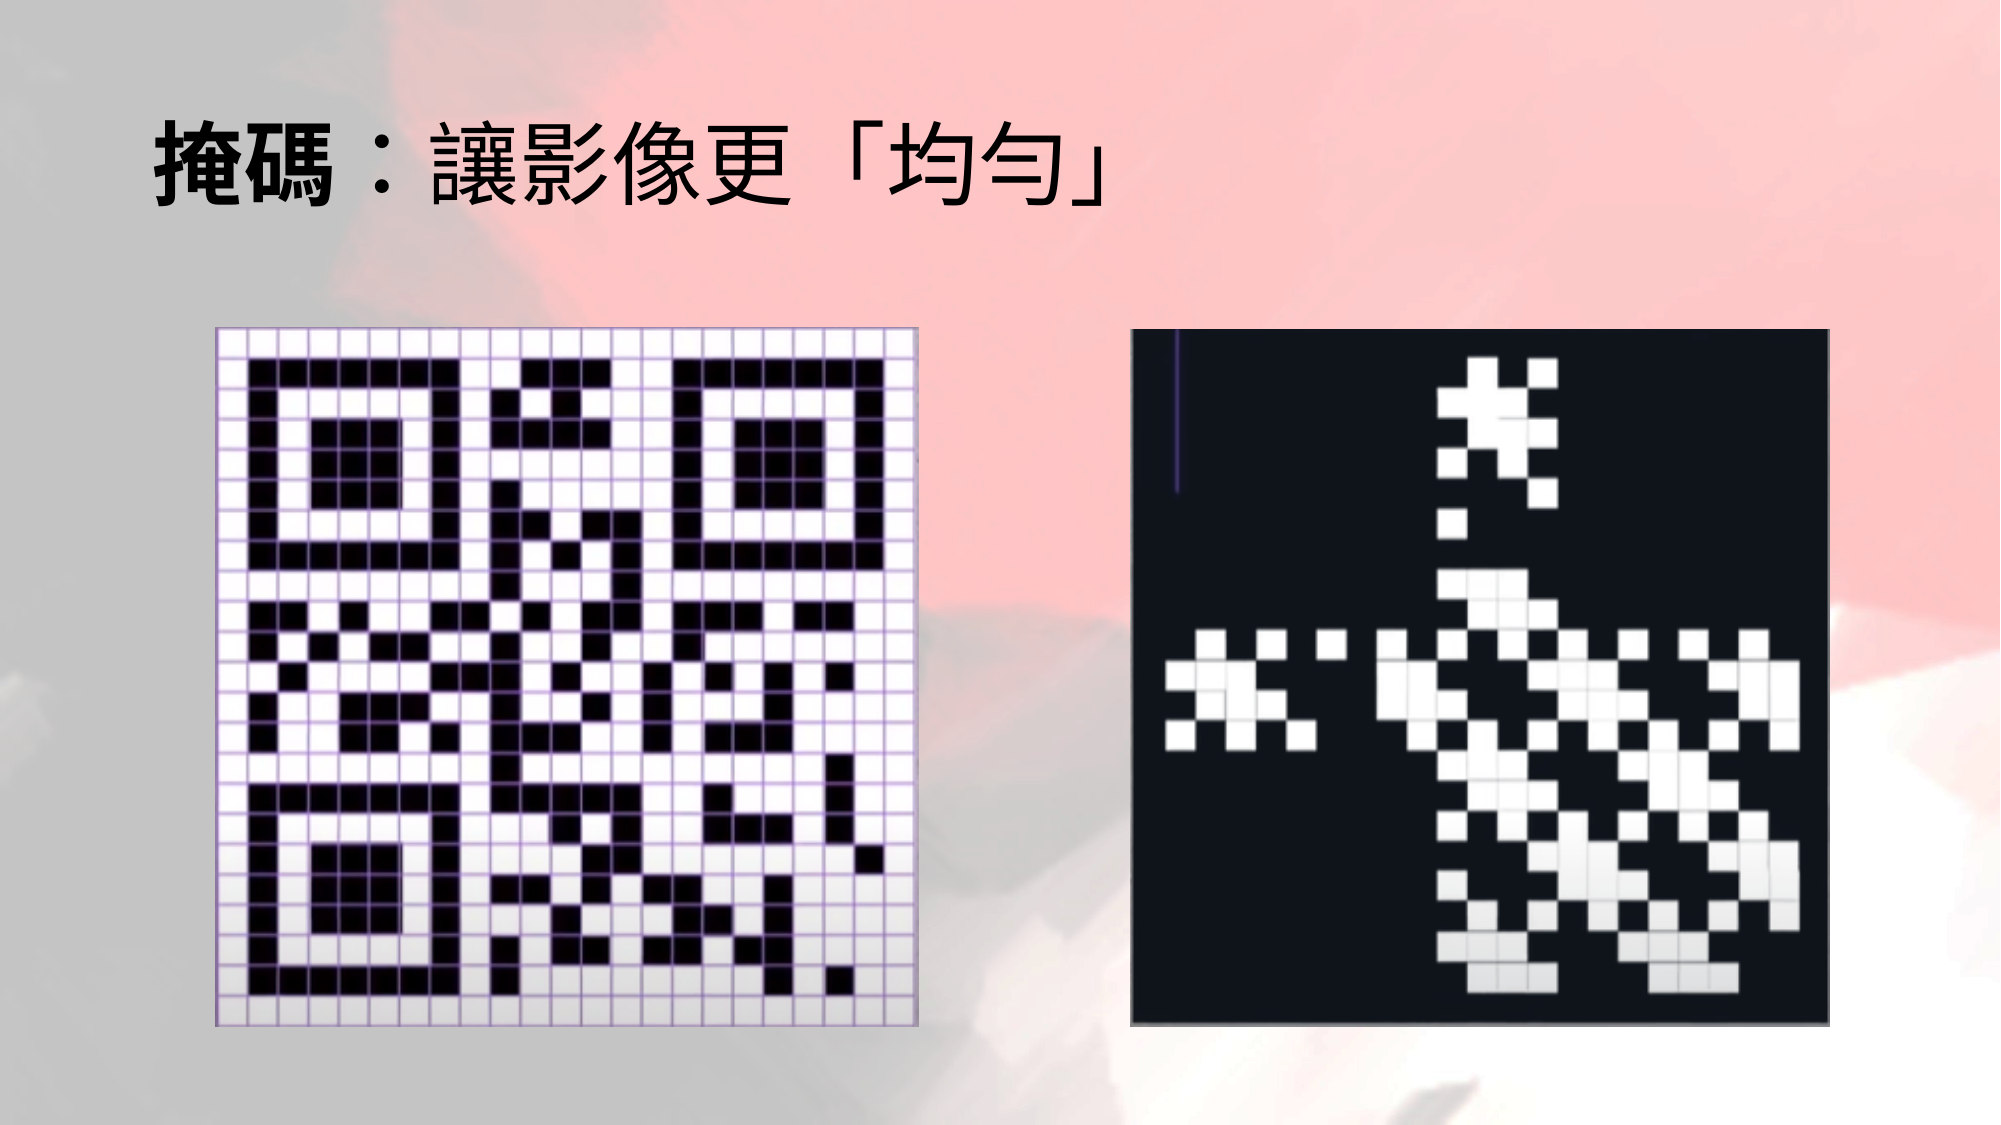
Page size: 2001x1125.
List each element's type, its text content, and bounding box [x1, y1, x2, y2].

title 容量大 [0, 0, 2000, 1125]
picture [215, 327, 919, 1027]
title 掩碼：讓影像更「均勻」 [137, 59, 1863, 278]
picture [1129, 329, 1830, 1027]
